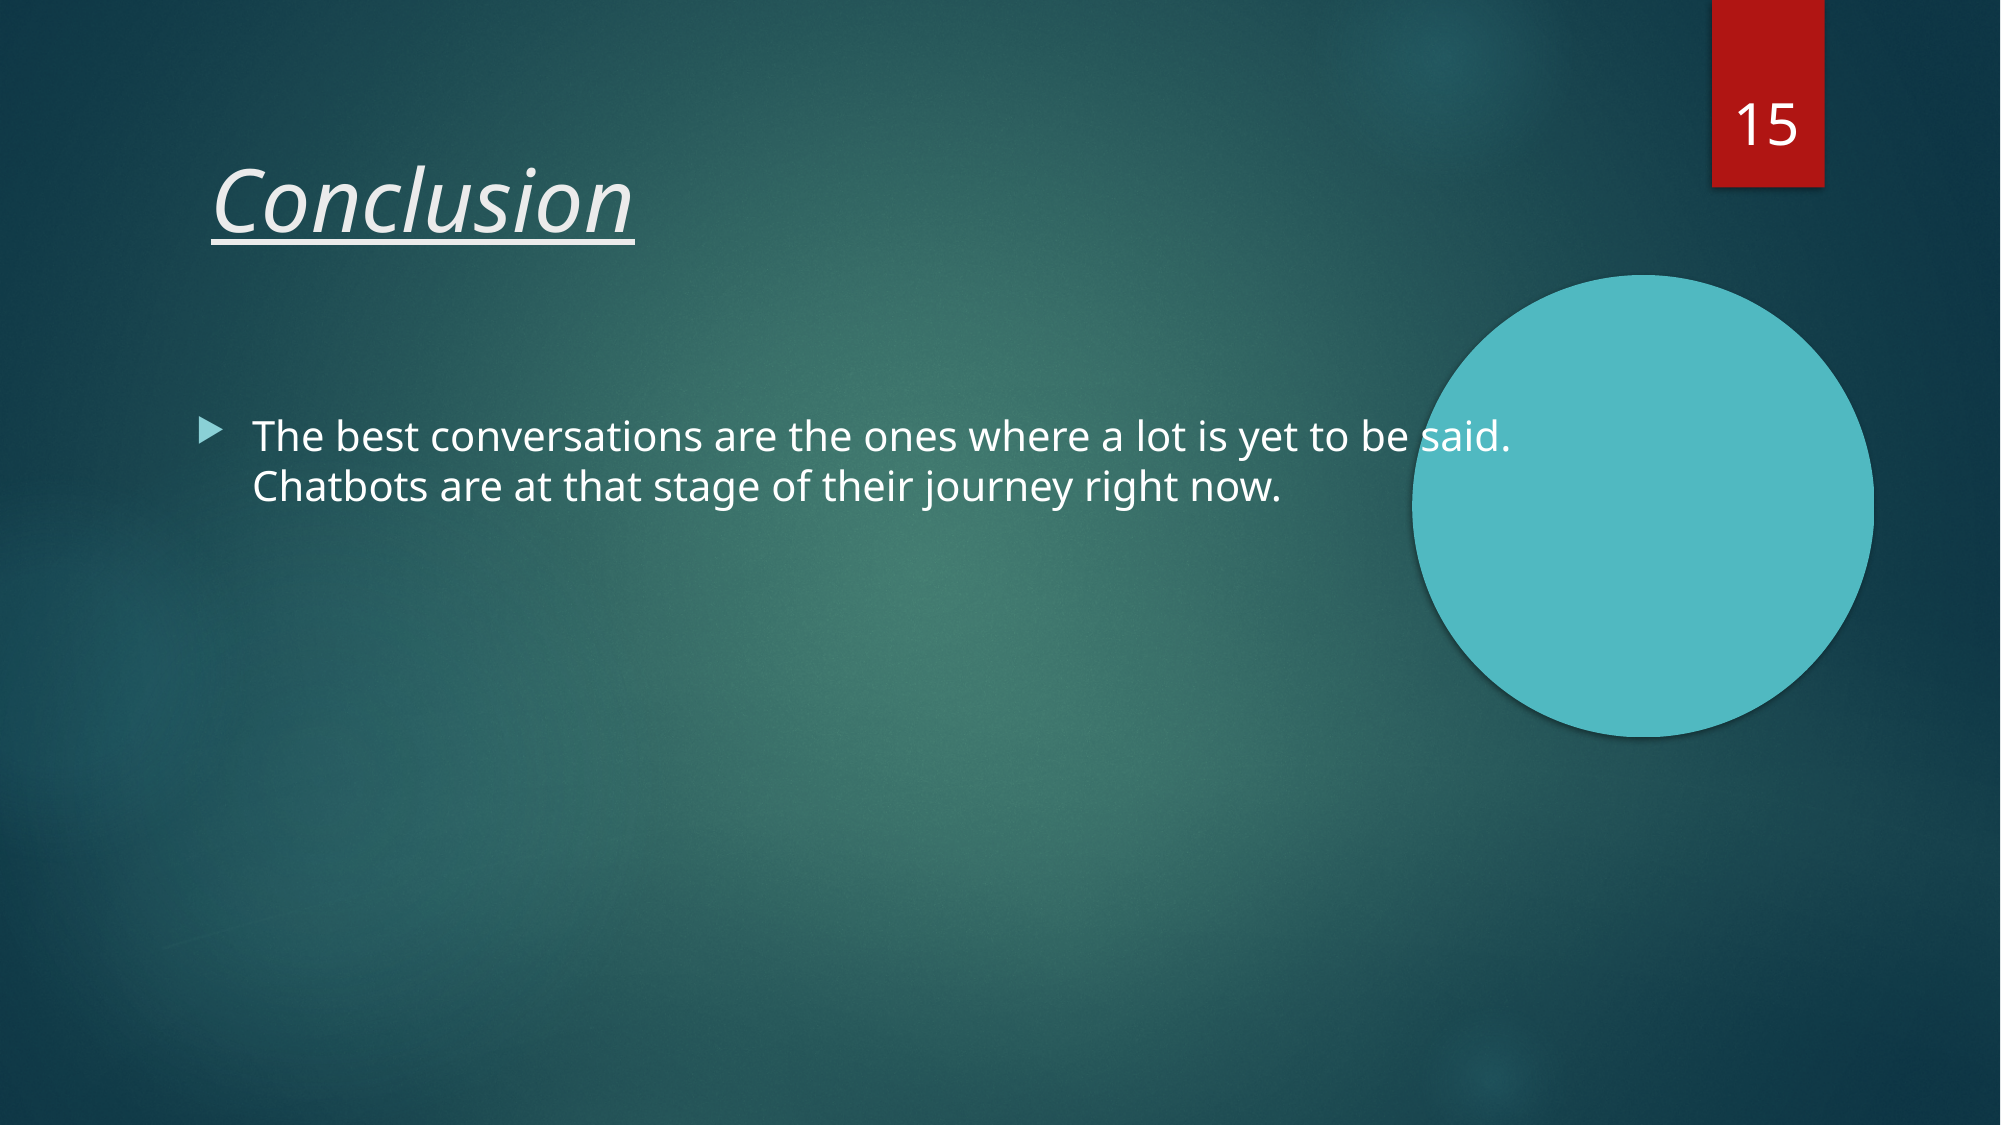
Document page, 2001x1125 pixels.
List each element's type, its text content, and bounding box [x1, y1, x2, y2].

picture [0, 0, 2001, 1125]
text_box Conclusion [195, 137, 1739, 367]
text_box The best conversations are the ones where a lot is yet to be said. Chatbots are at that stage of their journey right now. [180, 336, 1649, 1025]
text_box 2 [1698, 48, 1836, 175]
